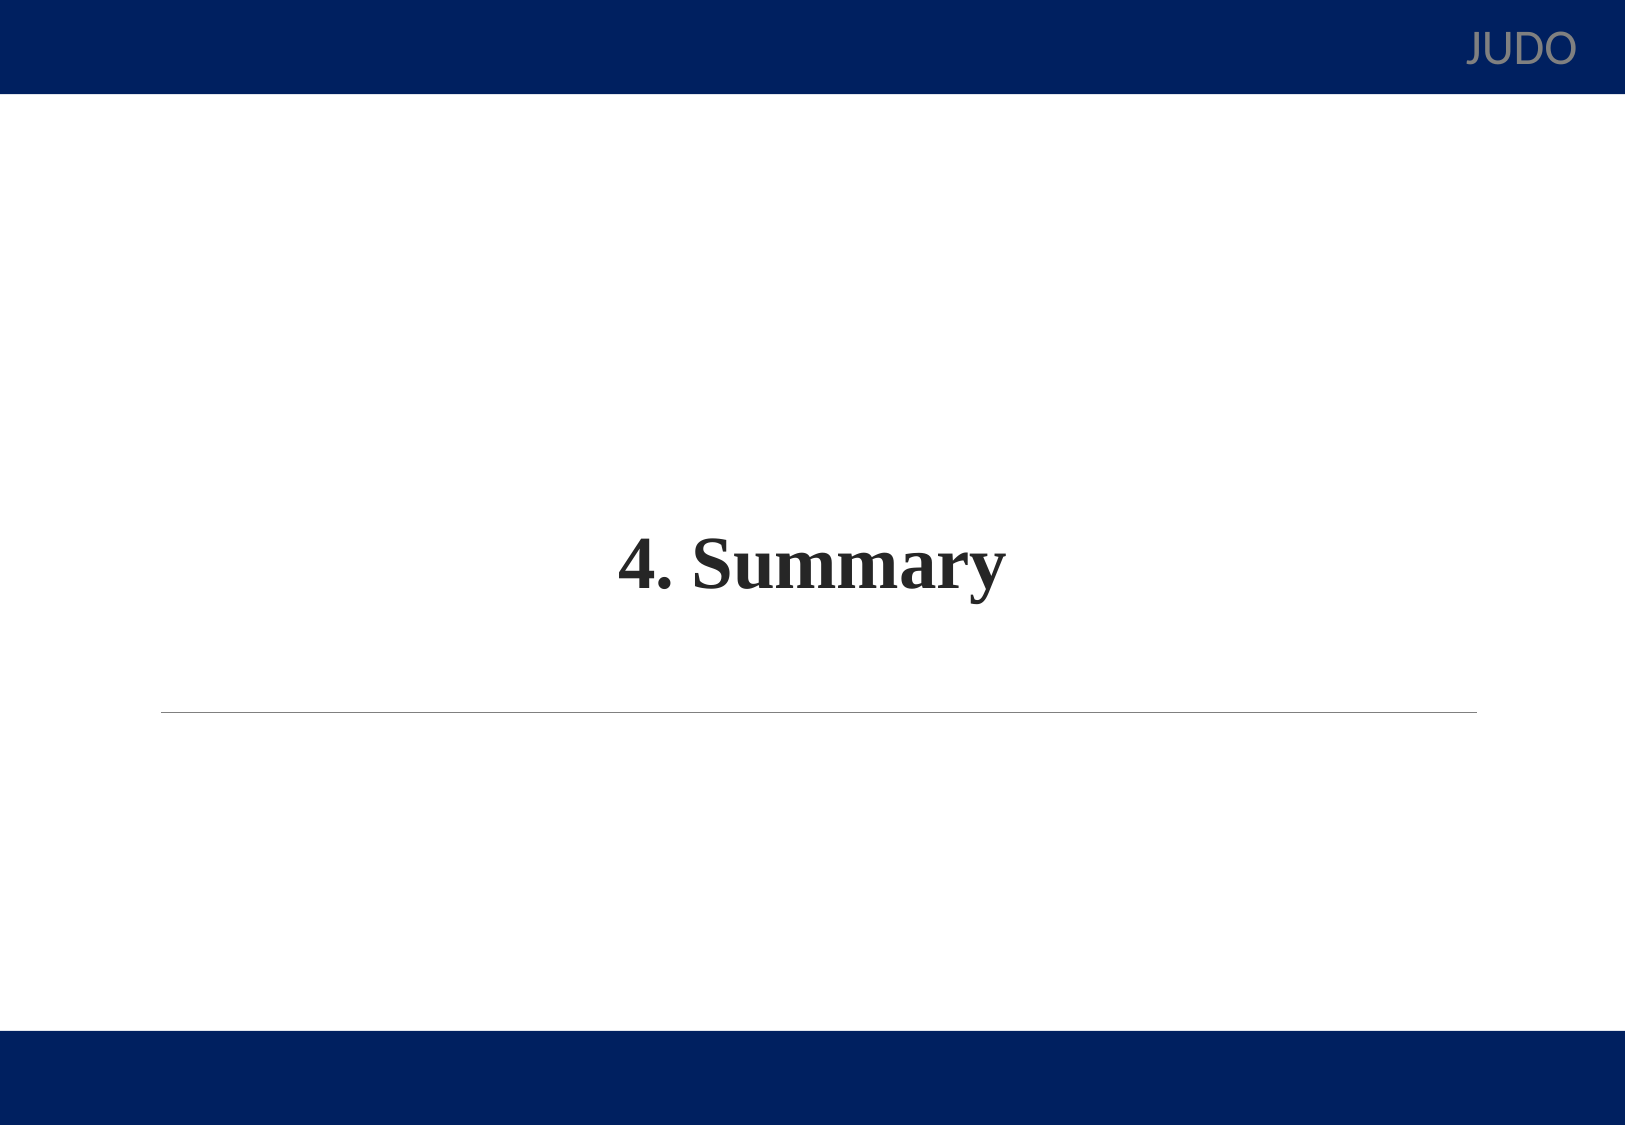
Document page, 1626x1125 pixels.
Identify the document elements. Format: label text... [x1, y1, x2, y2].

text_box JUDO [1451, 7, 1593, 82]
title 4. Summary [142, 243, 1483, 829]
